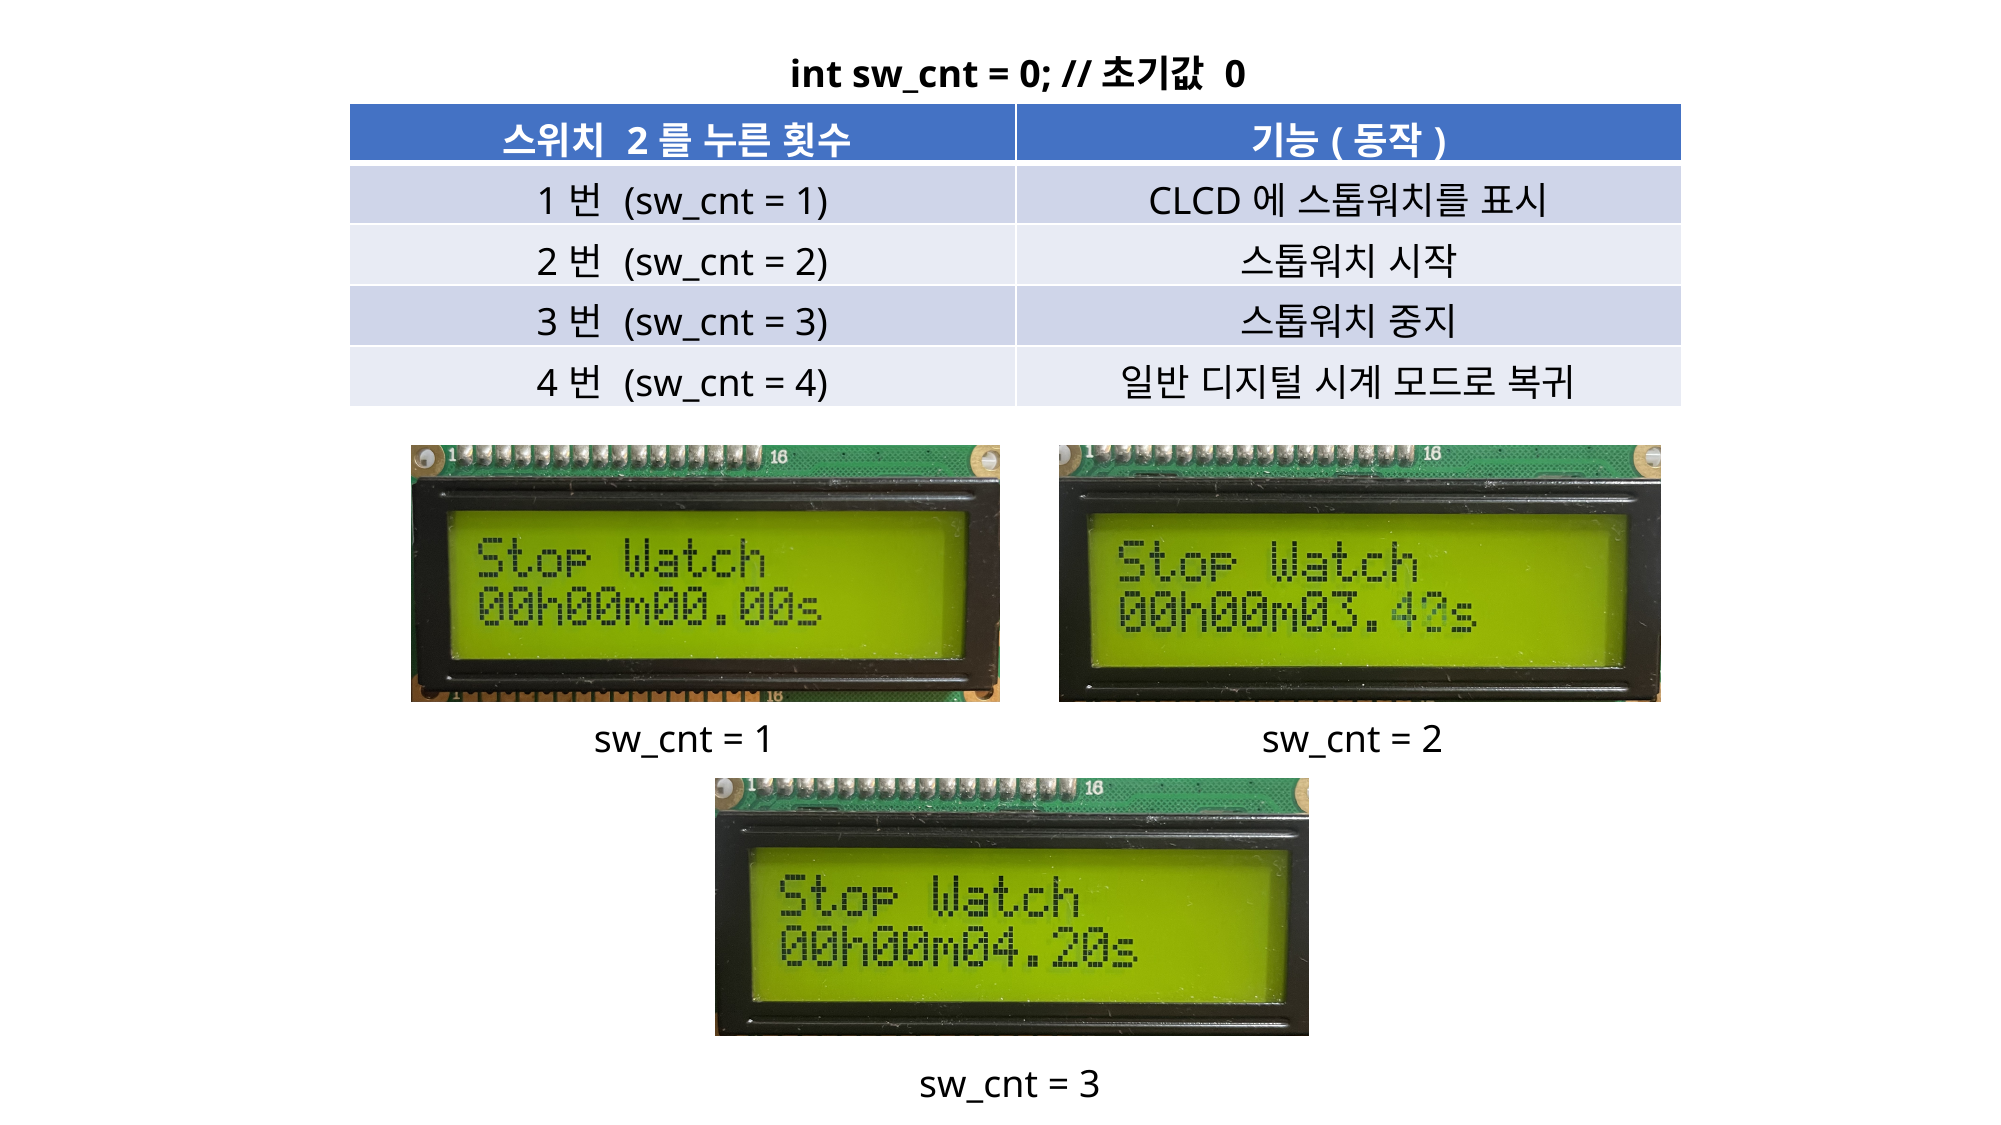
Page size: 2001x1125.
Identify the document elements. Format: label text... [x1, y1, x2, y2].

text_box sw_cnt = 1 [579, 707, 852, 768]
table_header 스위치 2를 누른 횟수 [350, 104, 1015, 160]
table_cell 스톱워치 시작 [1017, 225, 1681, 284]
table_cell 스톱워치 중지 [1017, 286, 1681, 345]
picture [715, 778, 1309, 1036]
picture [1059, 445, 1661, 702]
text_box sw_cnt = 3 [904, 1052, 1177, 1112]
picture [411, 445, 1000, 702]
table_cell CLCD에 스톱워치를 표시 [1017, 166, 1681, 223]
text_box int sw_cnt = 0; //초기값 0 [775, 42, 1335, 103]
table_header 기능(동작) [1017, 104, 1681, 160]
table_cell 일반 디지털 시계 모드로 복귀 [1017, 347, 1681, 406]
text_box sw_cnt = 2 [1247, 707, 1473, 768]
table_cell 4번 (sw_cnt = 4) [350, 347, 1015, 406]
table_cell 3번 (sw_cnt = 3) [350, 286, 1015, 345]
table_cell 2번 (sw_cnt = 2) [350, 225, 1015, 284]
table_cell 1번 (sw_cnt = 1) [350, 166, 1015, 223]
